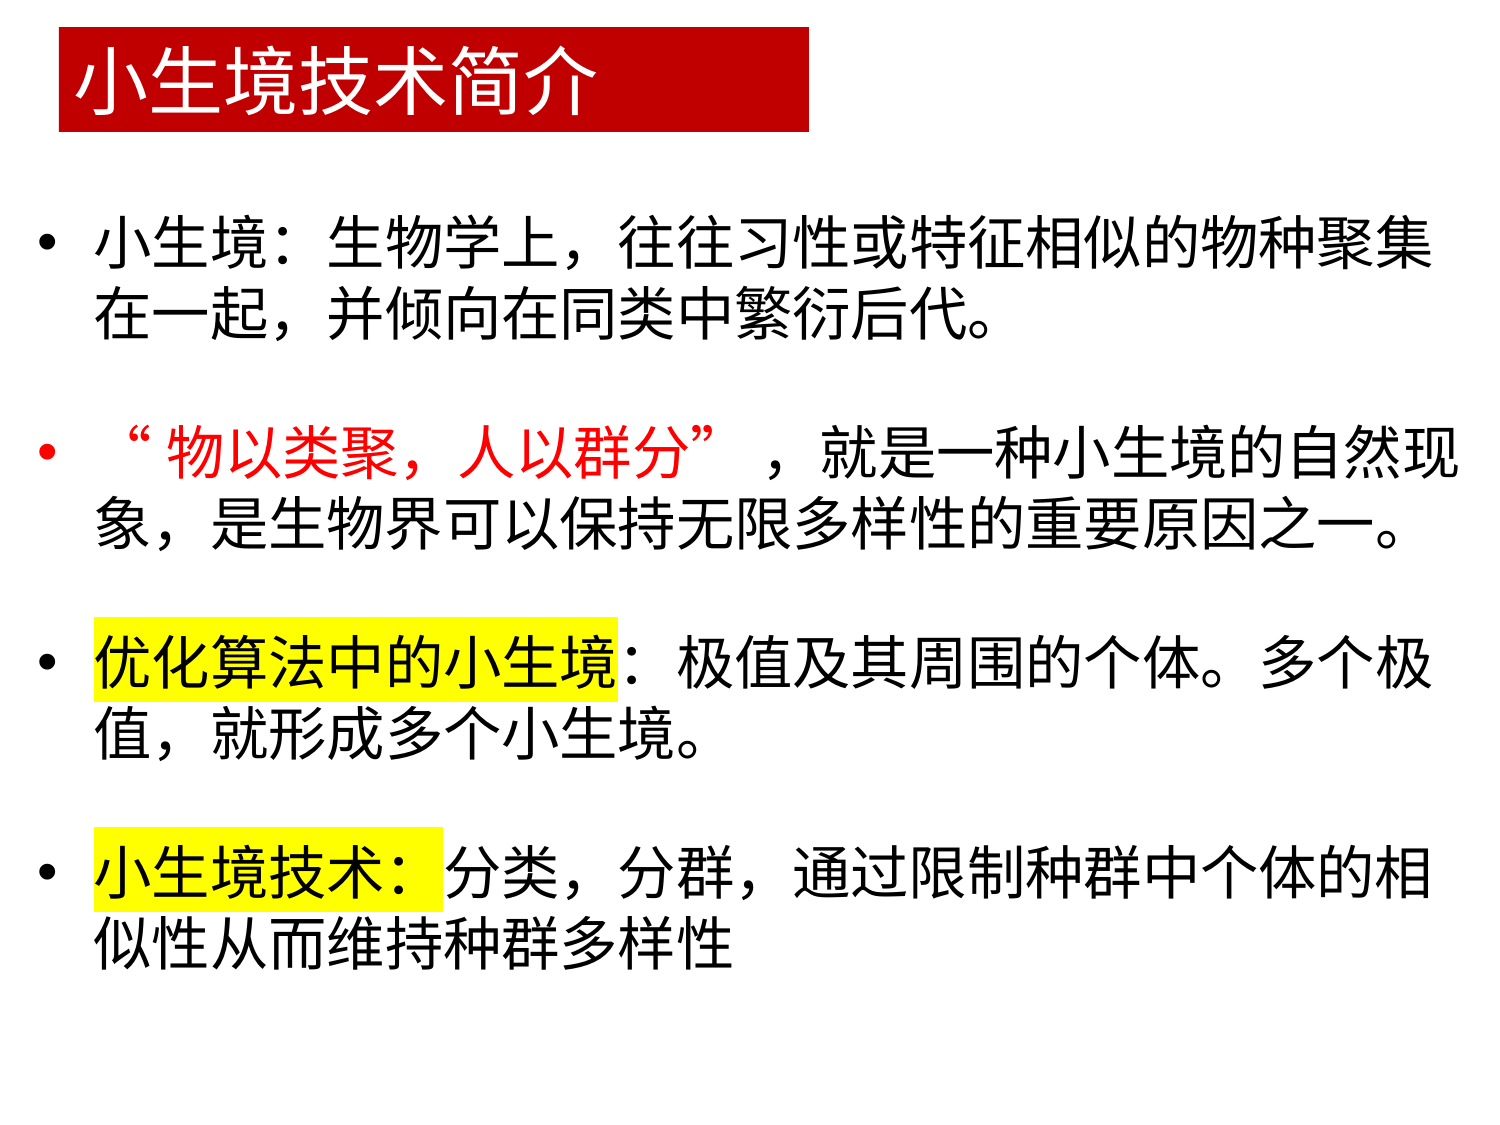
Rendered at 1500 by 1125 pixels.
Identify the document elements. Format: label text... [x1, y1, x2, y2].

text_box 小生境：生物学上，往往习性或特征相似的物种聚集在一起，并倾向在同类中繁衍后代。 “物以类聚，人以群分” ，就是一种小生境的自然现象，是生物界可以保持无限多样性的重要原因之一。 优化算法中的小生境：极值及其周围的个体。多个极值，就形成多个小生境。 小生境技术：分类，分群，通过限制种群中个体的相似性从而维持种群多样性 [22, 199, 1478, 984]
text_box 小生境技术简介 [58, 27, 809, 132]
